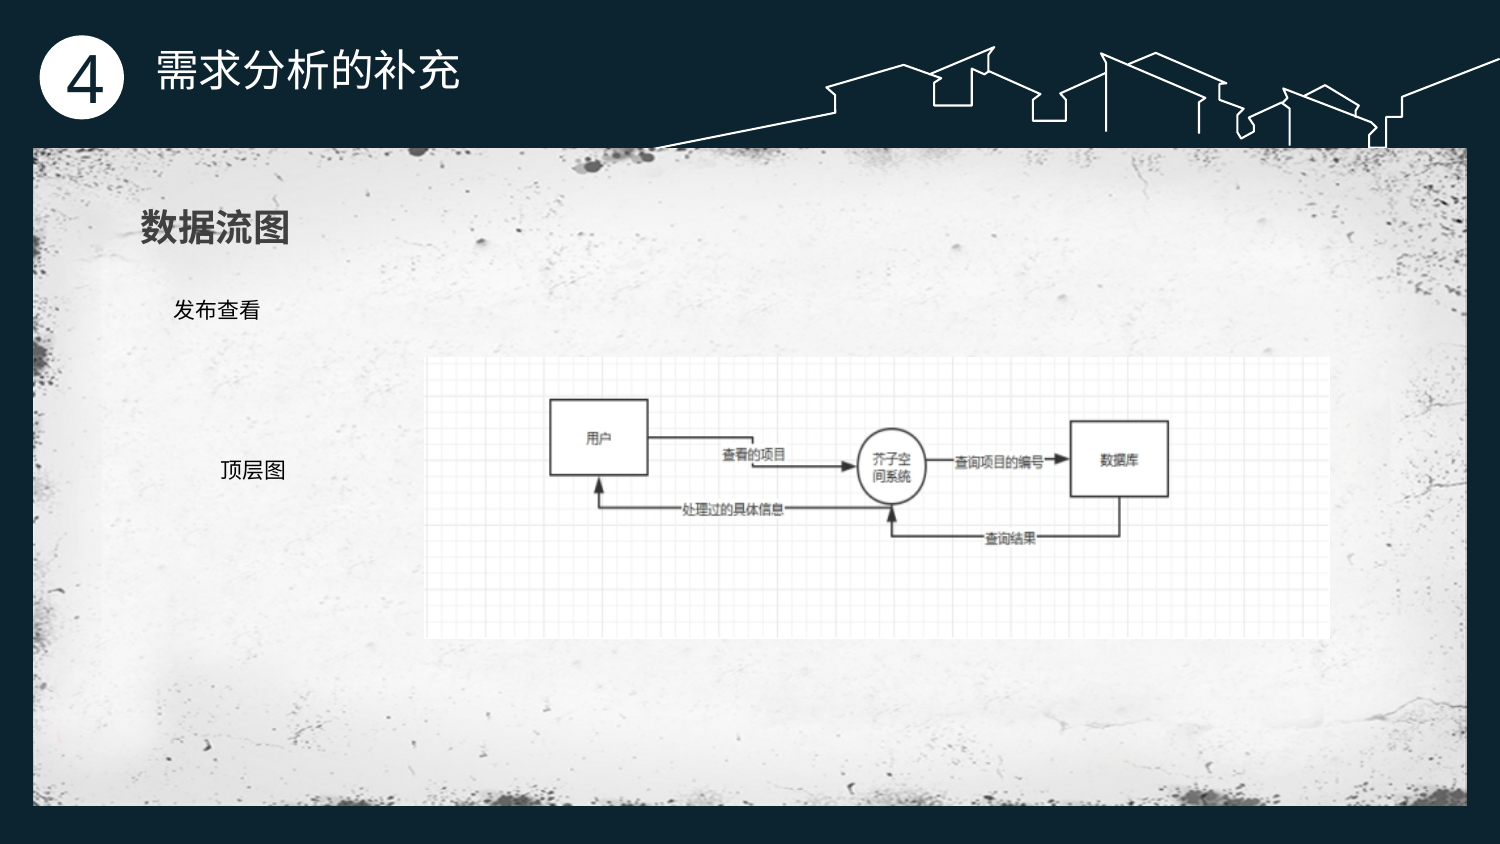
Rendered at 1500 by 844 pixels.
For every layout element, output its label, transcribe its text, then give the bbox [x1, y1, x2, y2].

picture [33, 148, 1467, 806]
text_box 顶层图 [162, 449, 419, 491]
text_box 发布查看 [115, 288, 949, 330]
text_box 数据流图 [94, 196, 338, 257]
text_box 需求分析的补充 [140, 35, 546, 103]
text_box 4 [37, 33, 127, 122]
